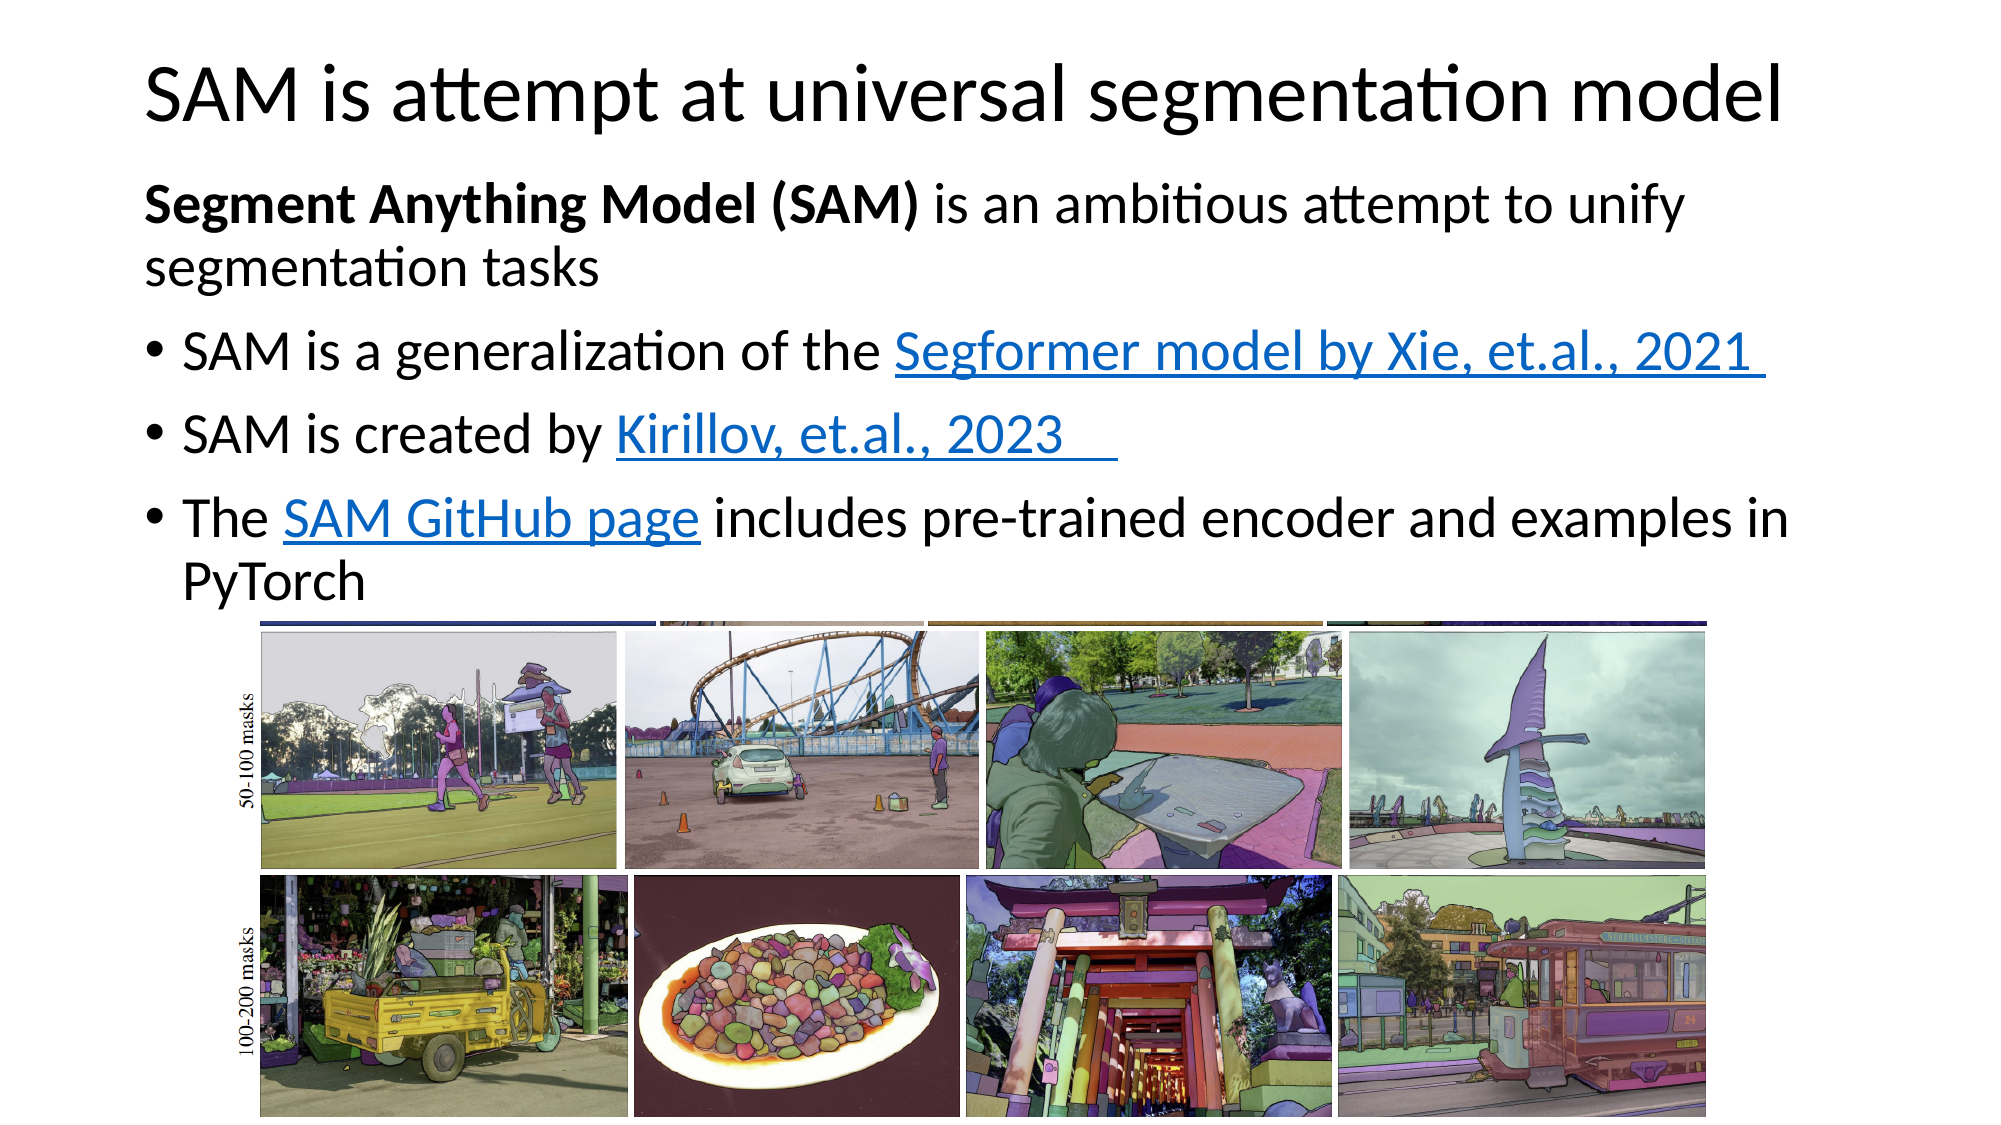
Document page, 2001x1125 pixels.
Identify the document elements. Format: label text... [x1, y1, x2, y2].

picture [223, 621, 1716, 1117]
list Segment Anything Model (SAM) is an ambitious attempt to unify segmentation tasks SAM is a generalization of the Segformer model by Xie, et.al., 2021 SAM is created by Kirillov, et.al., 2023 The SAM GitHub page includes pre-trained encoder and examples in PyTorch [129, 166, 1855, 1084]
title SAM is attempt at universal segmentation model [129, 22, 1855, 166]
